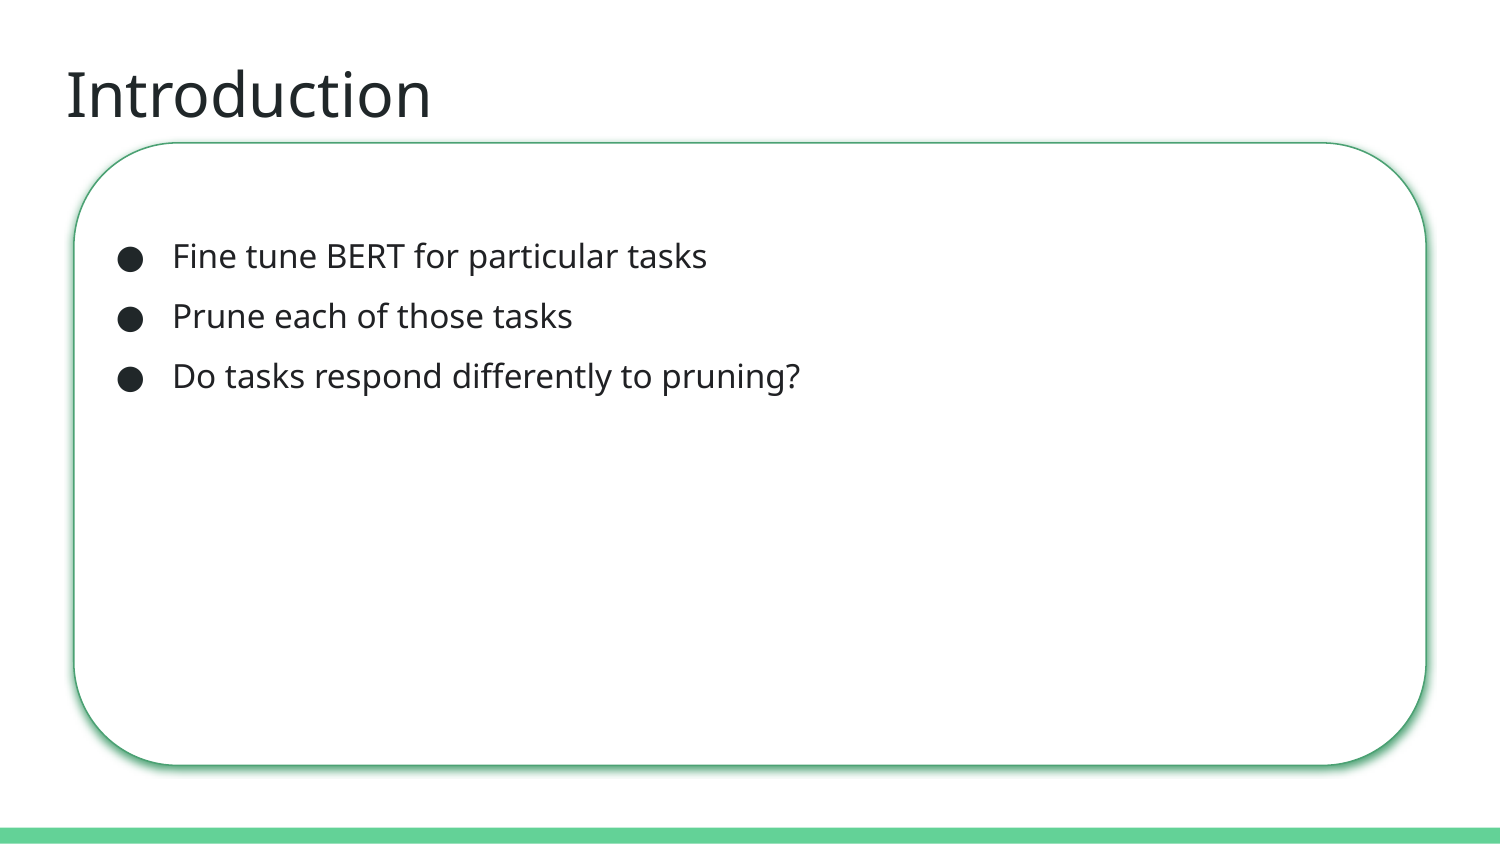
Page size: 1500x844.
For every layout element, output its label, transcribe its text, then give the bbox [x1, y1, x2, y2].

text_box [73, 206, 82, 703]
text_box [84, 142, 1427, 721]
text_box Fine tune BERT for particular tasks Prune each of those tasks Do tasks respond differently to pruning? [82, 200, 1408, 746]
title Introduction [51, 40, 1449, 135]
text_box [117, 746, 1383, 766]
